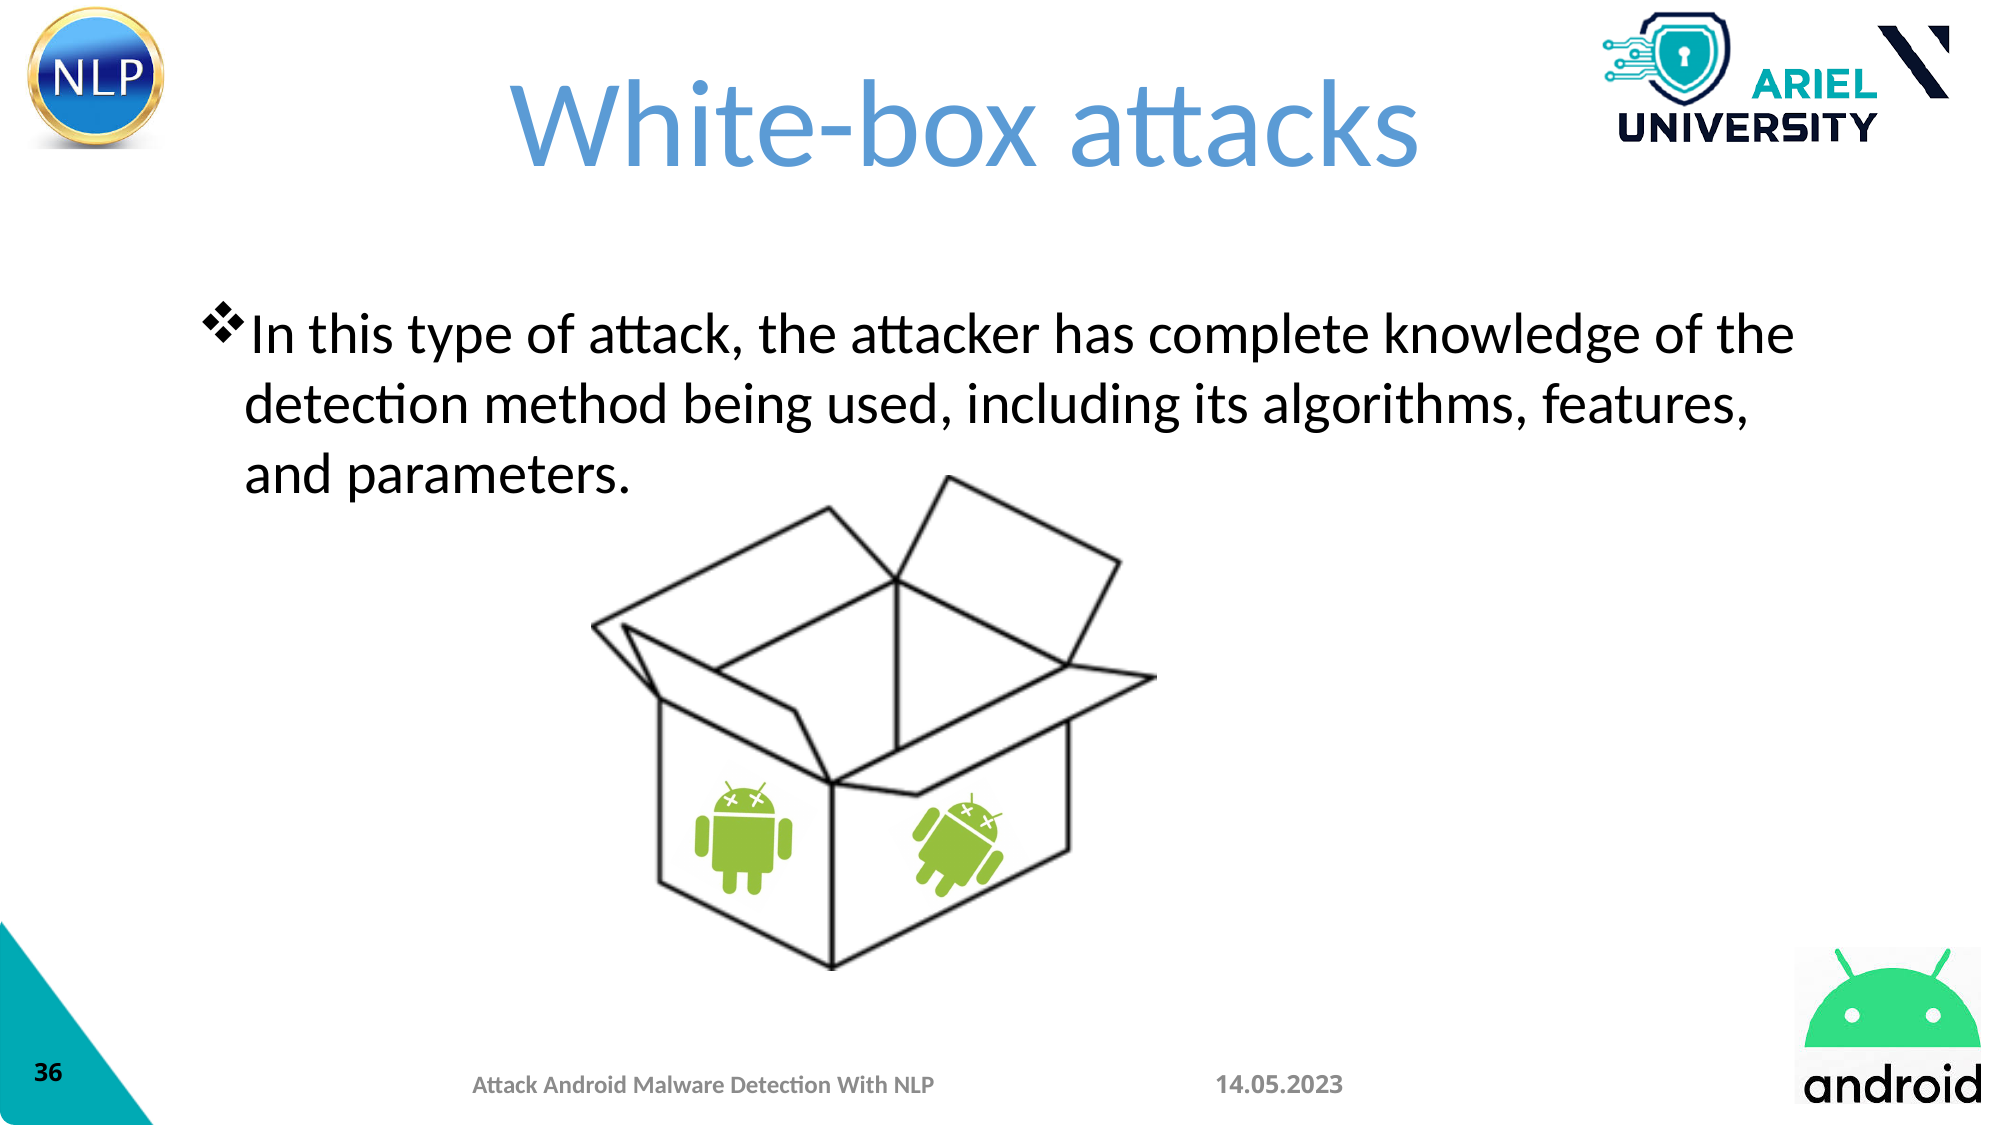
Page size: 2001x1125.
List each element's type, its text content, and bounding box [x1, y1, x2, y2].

text_box White-box attacks [431, 33, 1500, 199]
picture [0, 912, 173, 1125]
text_box In this type of attack, the attacker has complete knowledge of the detection method being used, including its algorithms, features, and parameters. [182, 287, 1845, 513]
footer Attack Android Malware Detection With NLP [366, 1053, 908, 1114]
picture [1597, 11, 1954, 150]
picture [19, 0, 172, 150]
picture [591, 475, 1157, 971]
picture [1794, 947, 1981, 1104]
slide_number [908, 1053, 1359, 1114]
